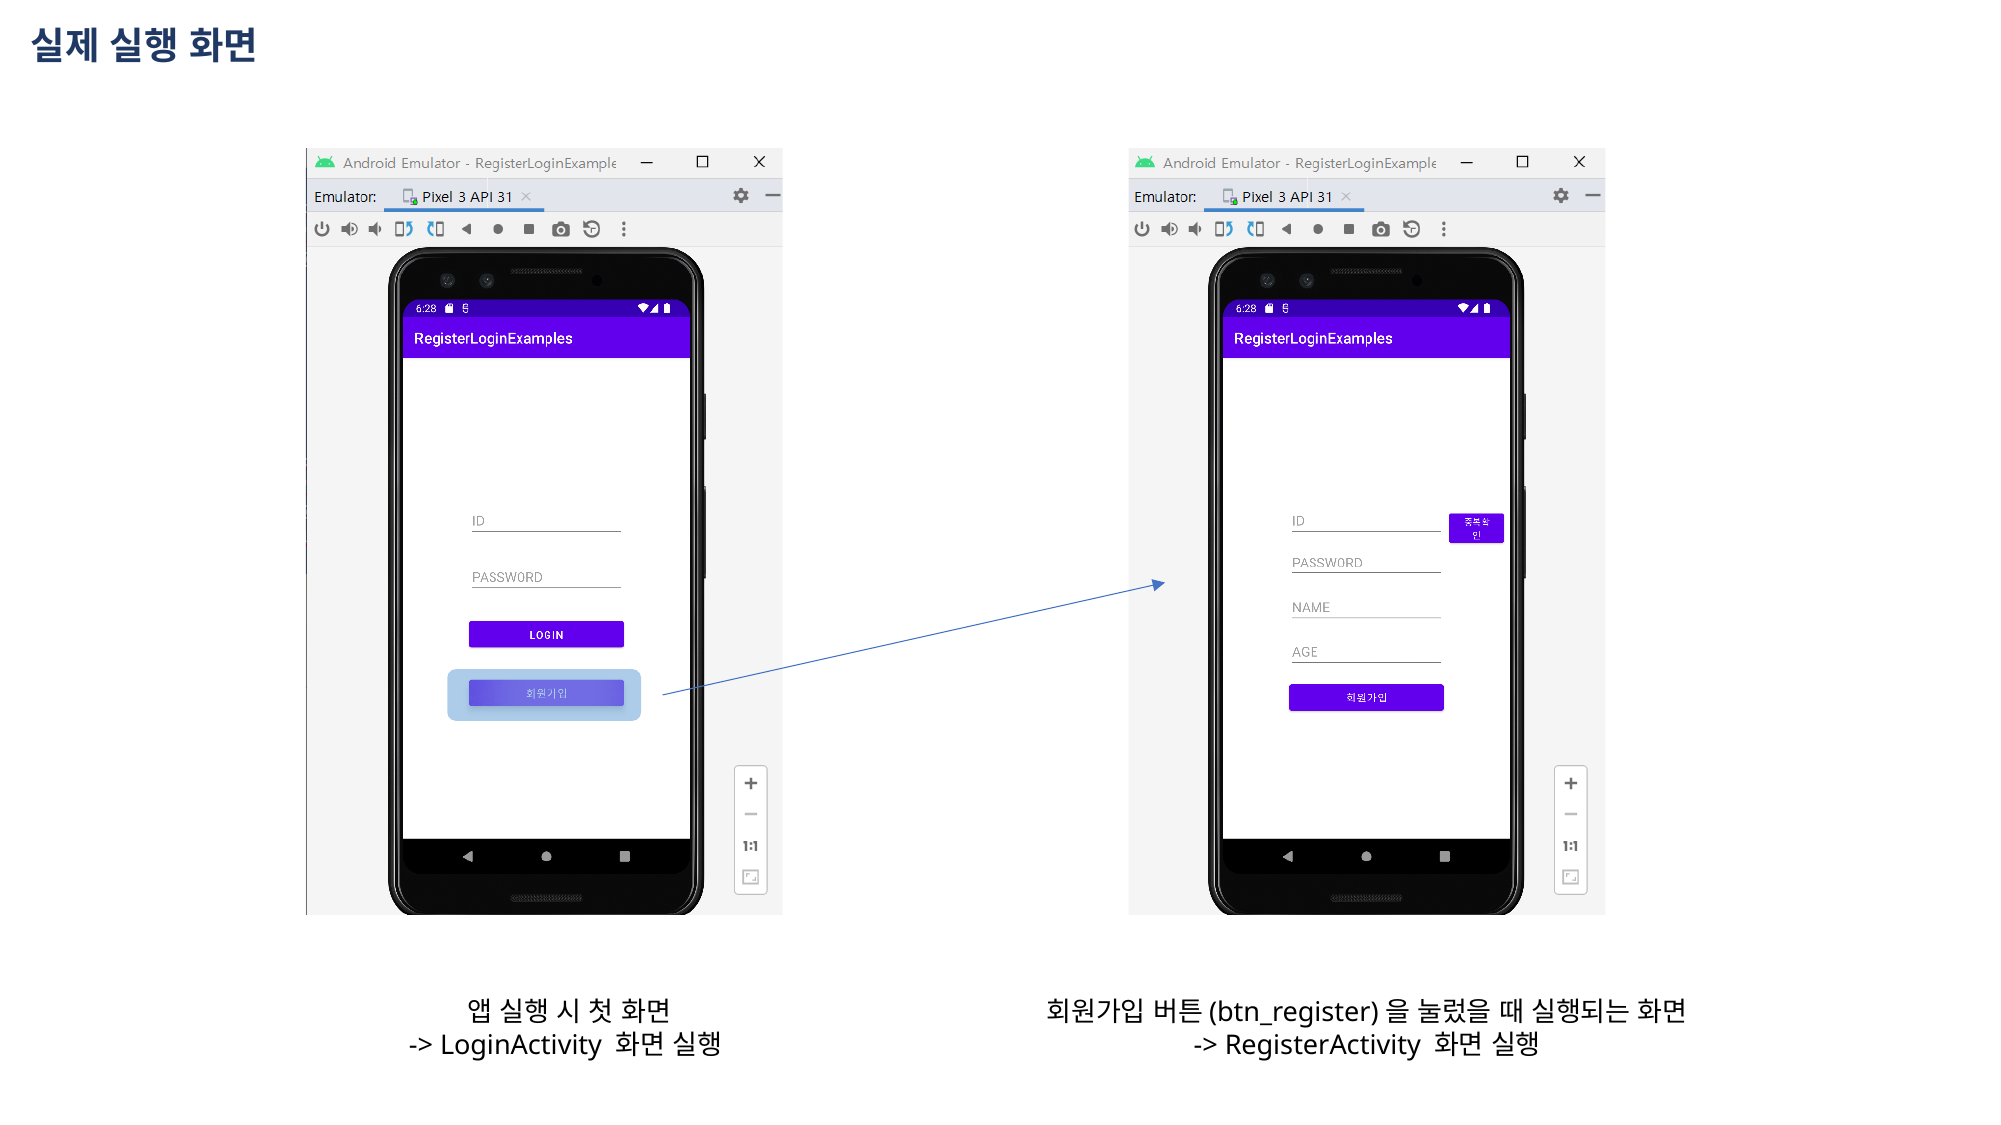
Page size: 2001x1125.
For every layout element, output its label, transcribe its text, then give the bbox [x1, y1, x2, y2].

picture [305, 148, 783, 915]
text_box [662, 582, 1165, 695]
picture [1128, 148, 1606, 915]
text_box 실제 실행 화면 [15, 14, 564, 75]
text_box 회원가입 버튼(btn_register)을 눌렀을 때 실행되는 화면 -> RegisterActivity 화면 실행 [990, 987, 1744, 1067]
text_box 앱 실행 시 첫 화면 -> LoginActivity 화면 실행 [382, 987, 757, 1067]
